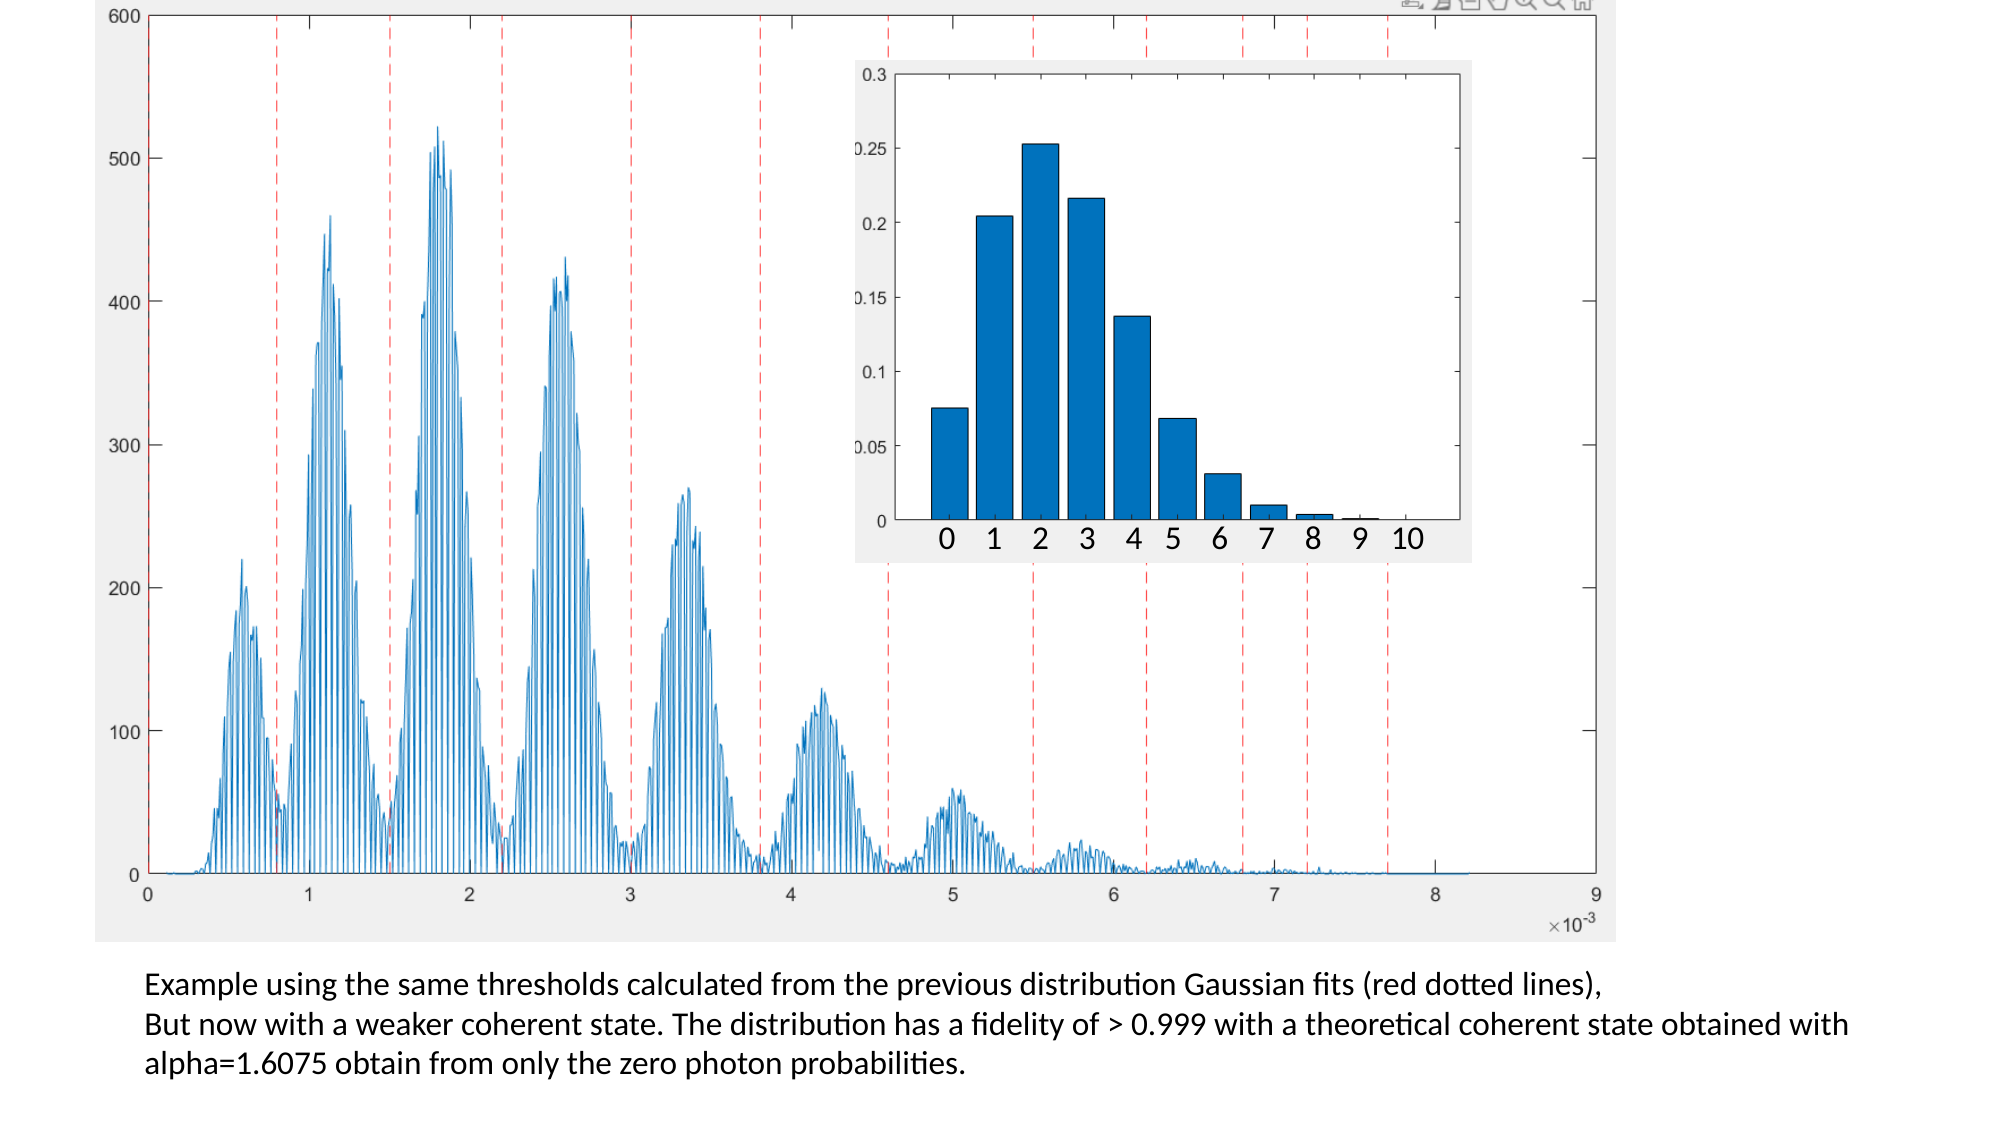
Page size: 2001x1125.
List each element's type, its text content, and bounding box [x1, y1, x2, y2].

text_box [855, 60, 1472, 563]
text_box Example using the same thresholds calculated from the previous distribution Gaussian fits (red dotted lines), But now with a weaker coherent state. The distribution has a fidelity of > 0.999 with a theoretical coherent state obtained with alpha=1.6075 obtain from only the zero photon probabilities. [129, 954, 1910, 1089]
picture [95, 0, 1616, 942]
